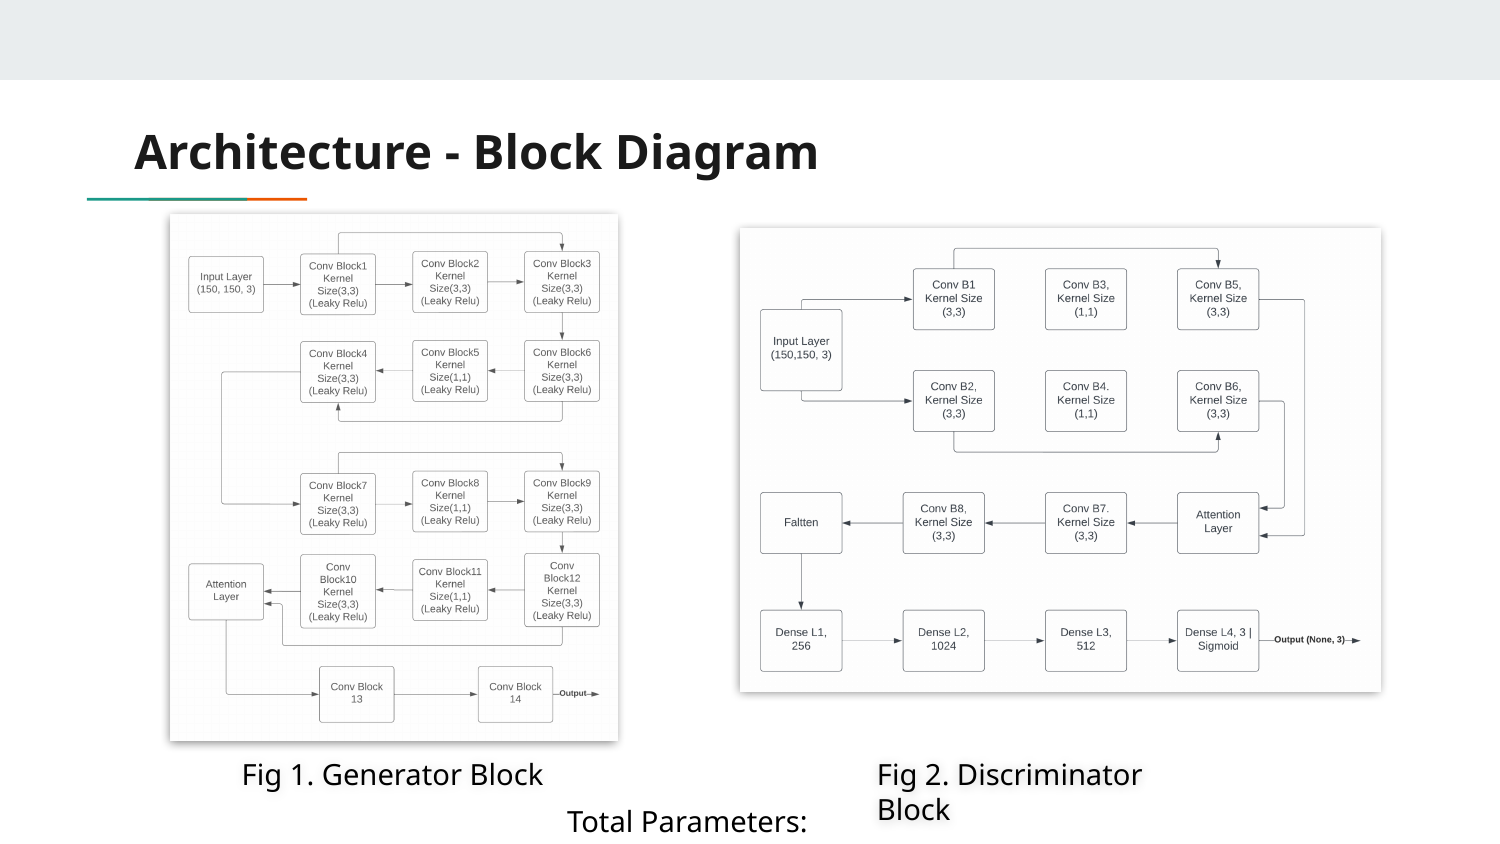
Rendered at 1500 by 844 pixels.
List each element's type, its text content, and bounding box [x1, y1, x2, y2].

picture [740, 228, 1381, 693]
title Architecture - Block Diagram [119, 106, 1381, 195]
text_box Fig 2. Discriminator Block [861, 741, 1232, 841]
picture [170, 214, 618, 742]
text_box Fig 1. Generator Block [226, 751, 597, 806]
text_box Total Parameters: ~4M [552, 788, 878, 844]
